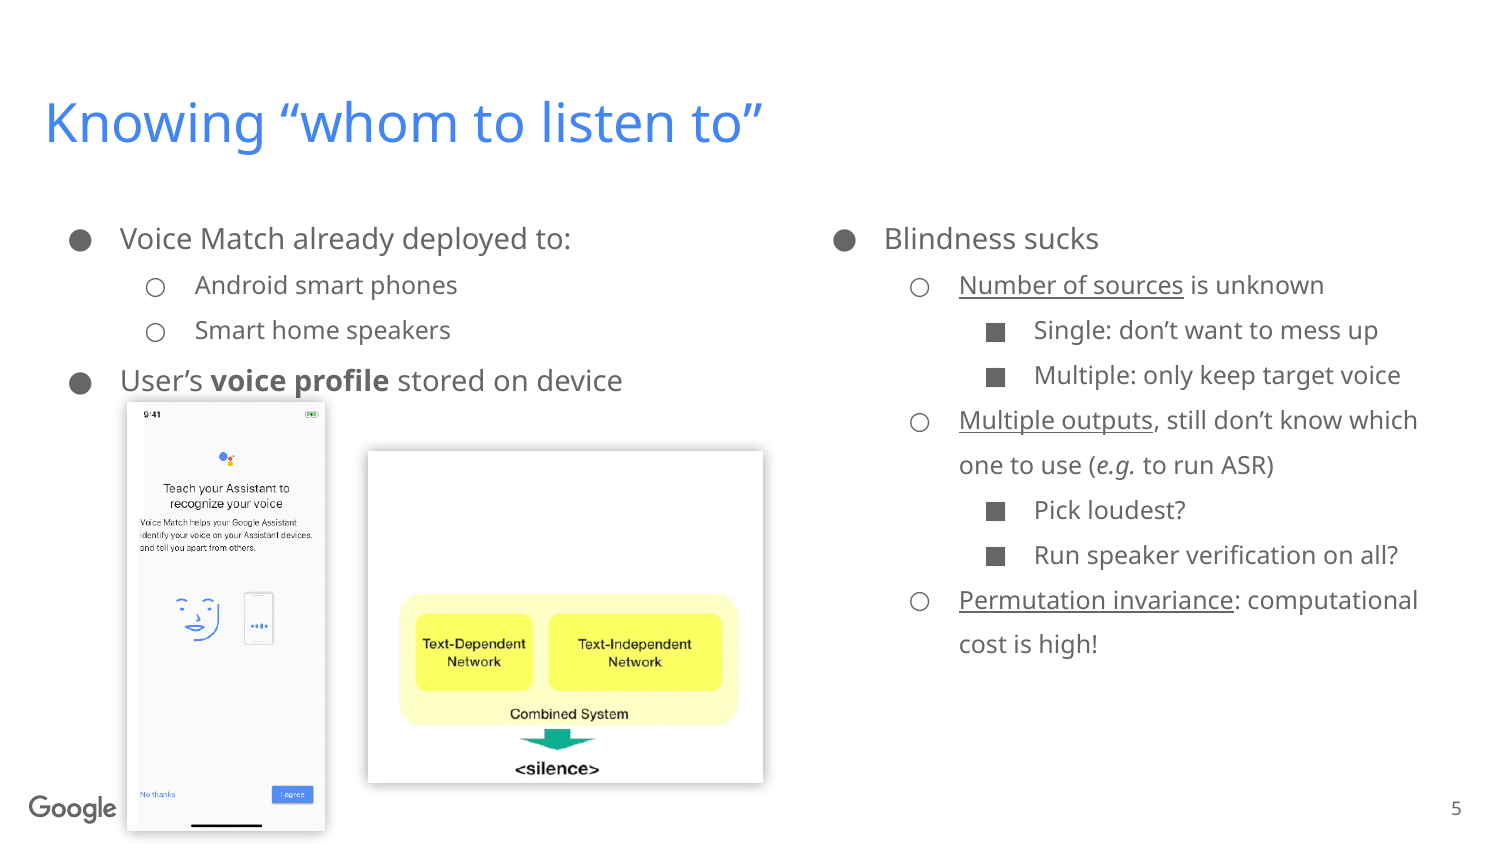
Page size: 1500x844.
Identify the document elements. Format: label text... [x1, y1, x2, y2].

title Knowing “whom to listen to” [29, 73, 1471, 168]
list Blindness sucks Number of sources is unknown Single: don’t want to mess up Multiple: only keep target voice Multiple outputs, still don’t know which one to use (e.g. to run ASR) Pick loudest? Run speaker verification on all? Permutation invariance: computational cost is high! [794, 187, 1471, 748]
picture [127, 402, 325, 832]
picture [367, 451, 764, 783]
slide_number 5 [1386, 786, 1477, 833]
list Voice Match already deployed to: Android smart phones Smart home speakers User’s voice profile stored on device [29, 187, 706, 748]
